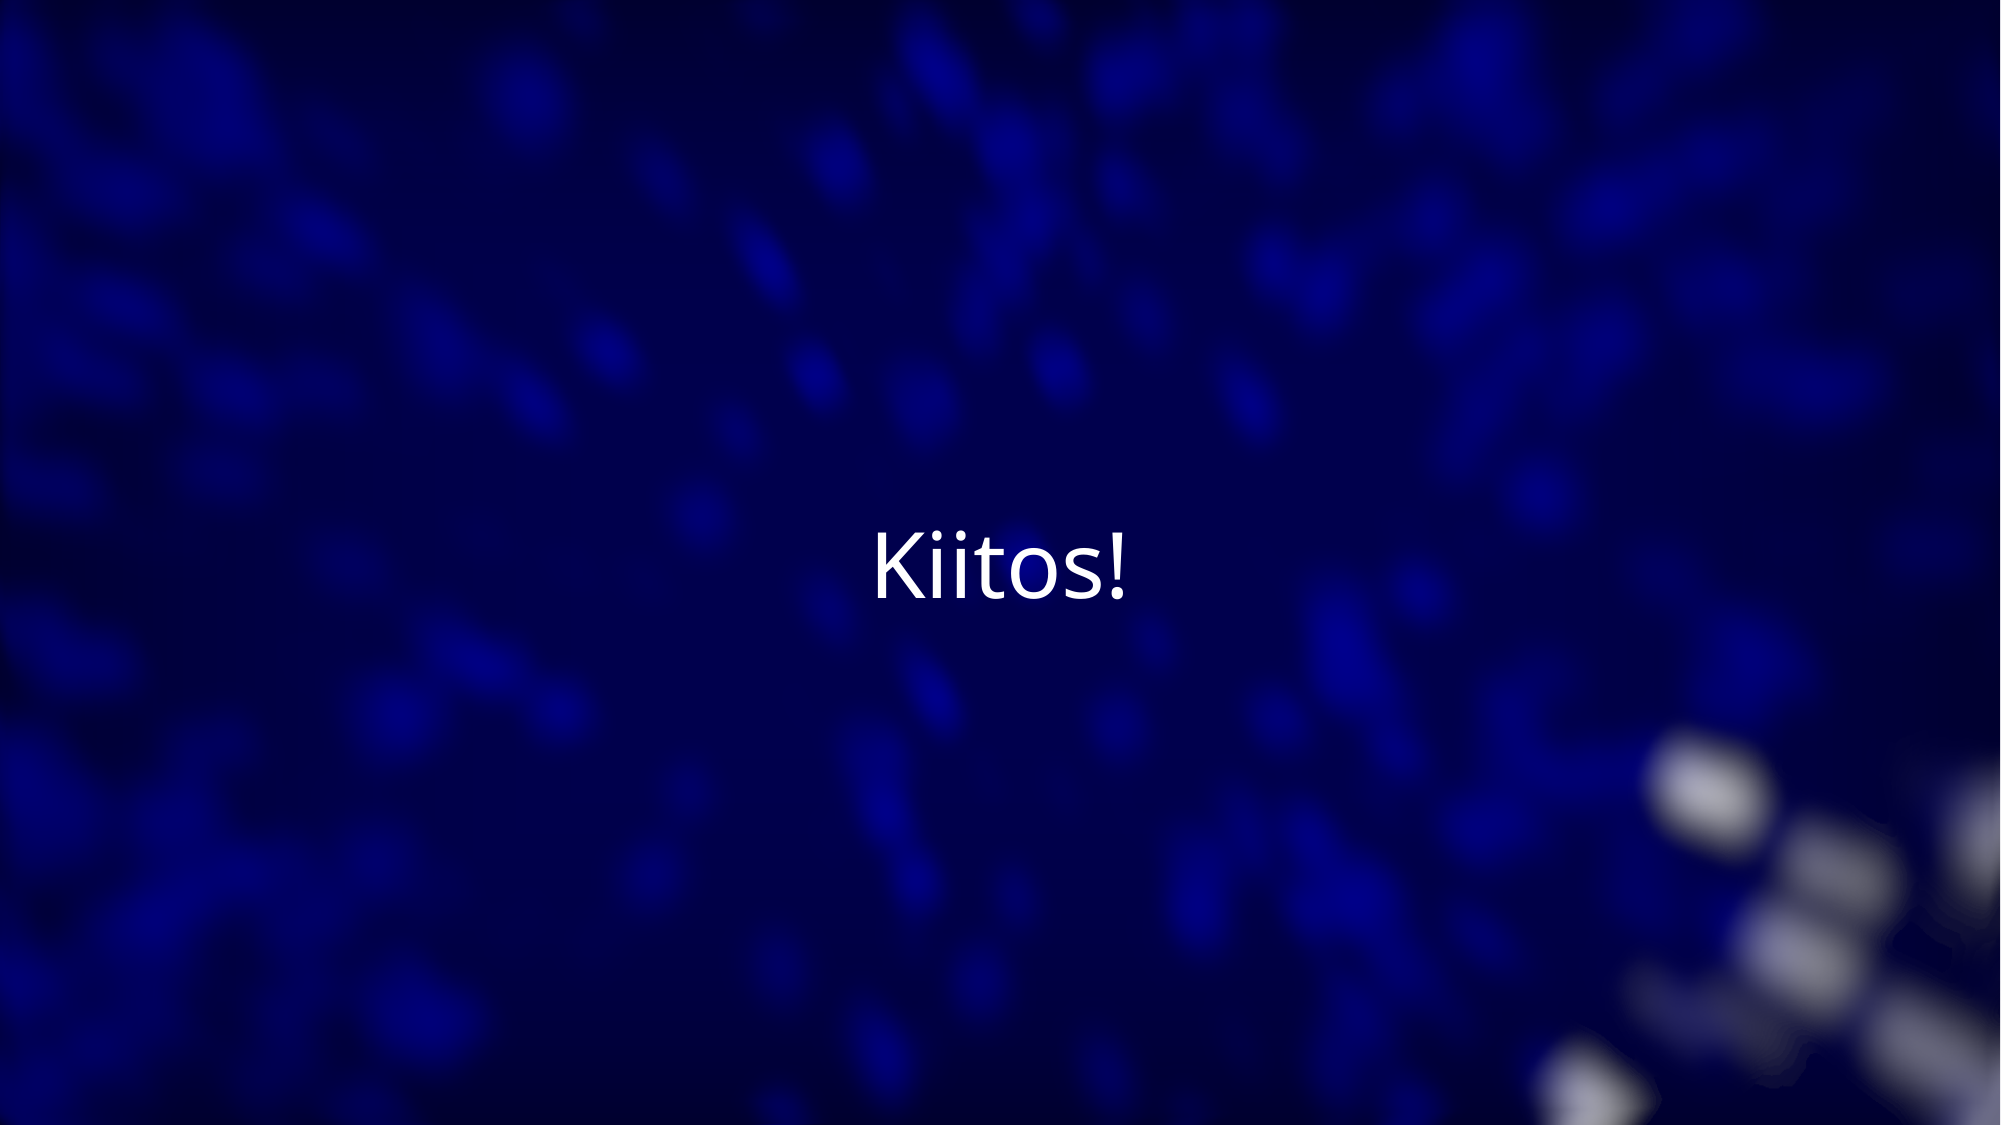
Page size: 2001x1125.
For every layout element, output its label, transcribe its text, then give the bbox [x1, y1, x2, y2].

picture [0, 0, 2001, 1125]
title Kiitos! [0, 453, 2000, 672]
